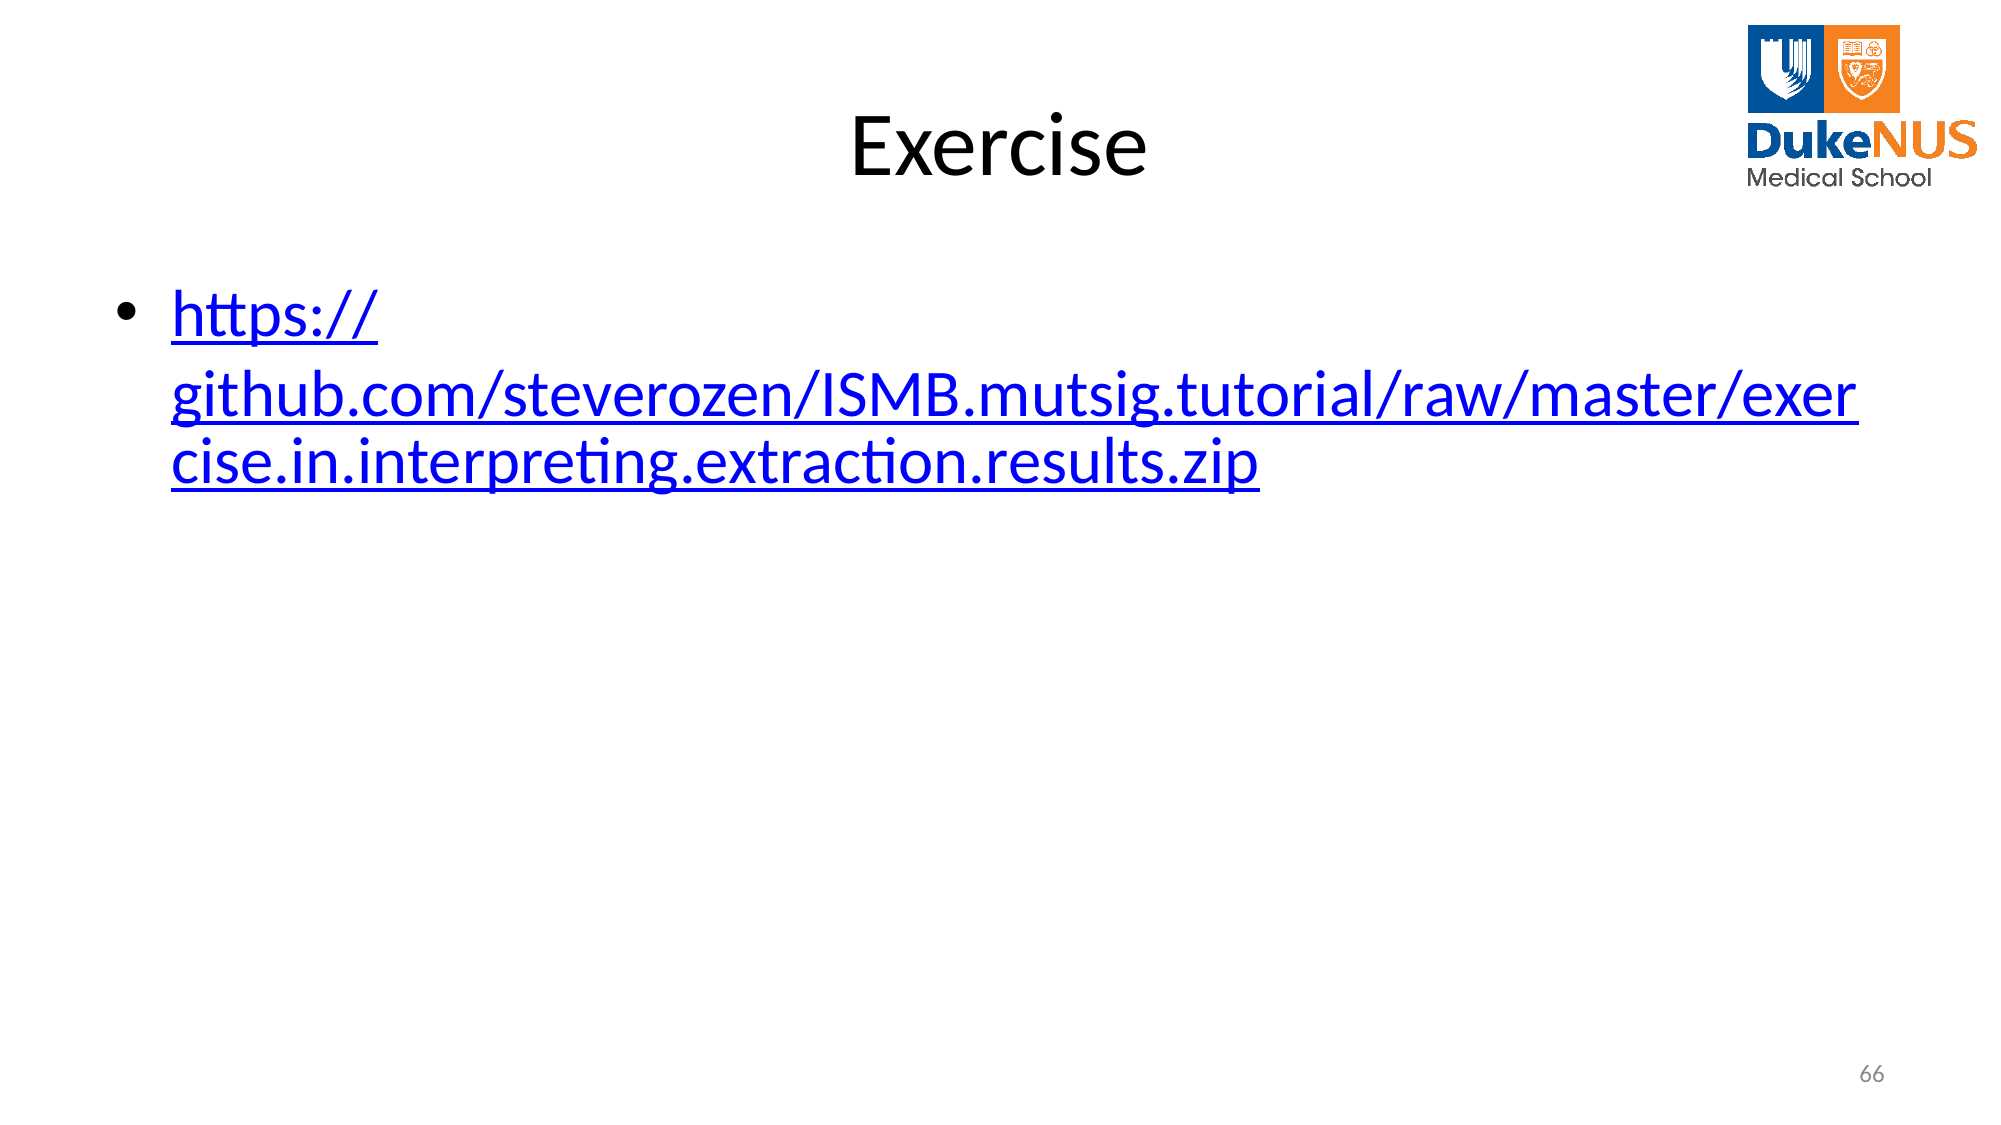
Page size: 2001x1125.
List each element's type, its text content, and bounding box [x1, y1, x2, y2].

slide_number 66 [1433, 1042, 1900, 1103]
list https://github.com/steverozen/ISMB.mutsig.tutorial/raw/master/exercise.in.interpreting.extraction.results.zip [99, 262, 1900, 1005]
picture [1737, 12, 1978, 189]
title Exercise [99, 45, 1900, 233]
